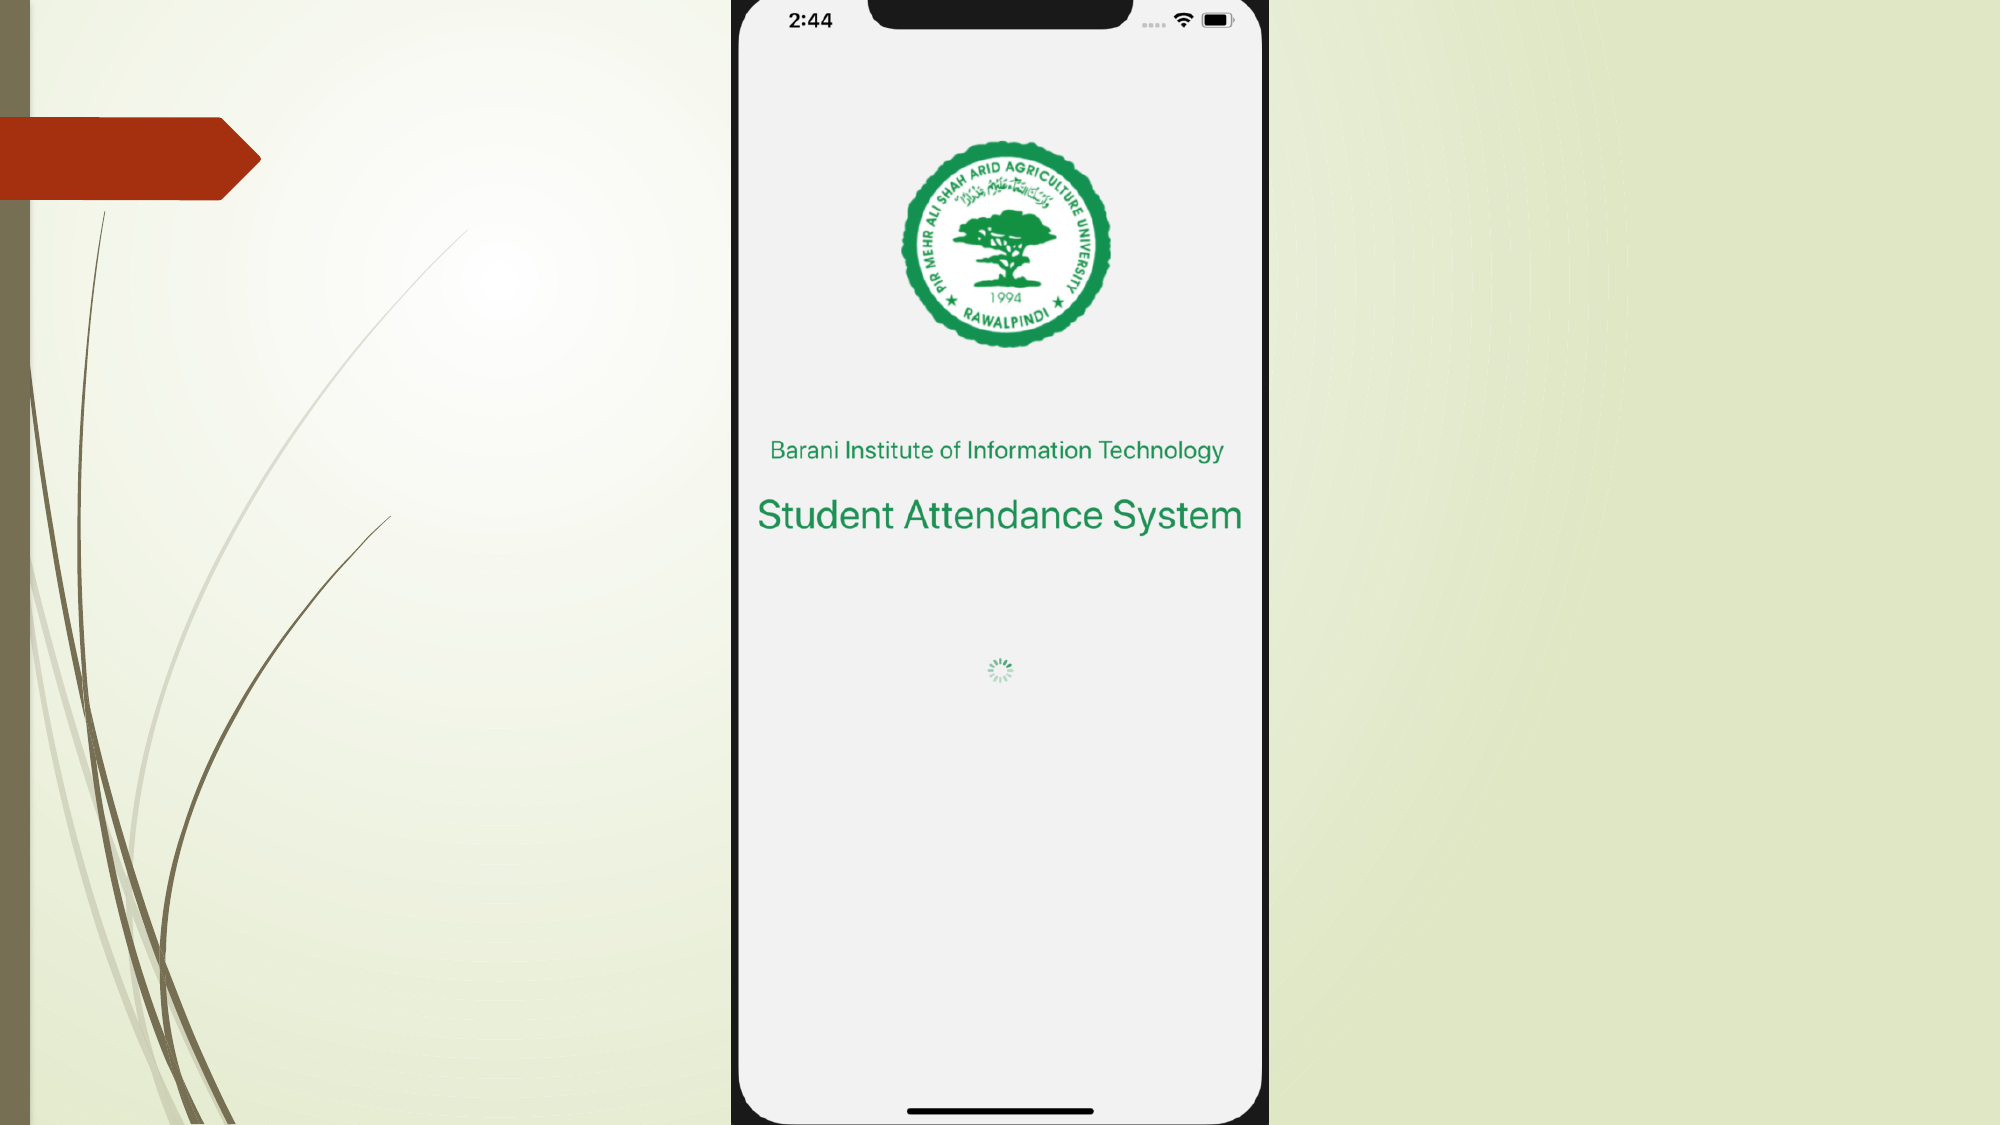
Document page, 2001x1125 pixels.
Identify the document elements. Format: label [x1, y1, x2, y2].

picture [731, 0, 1269, 1125]
